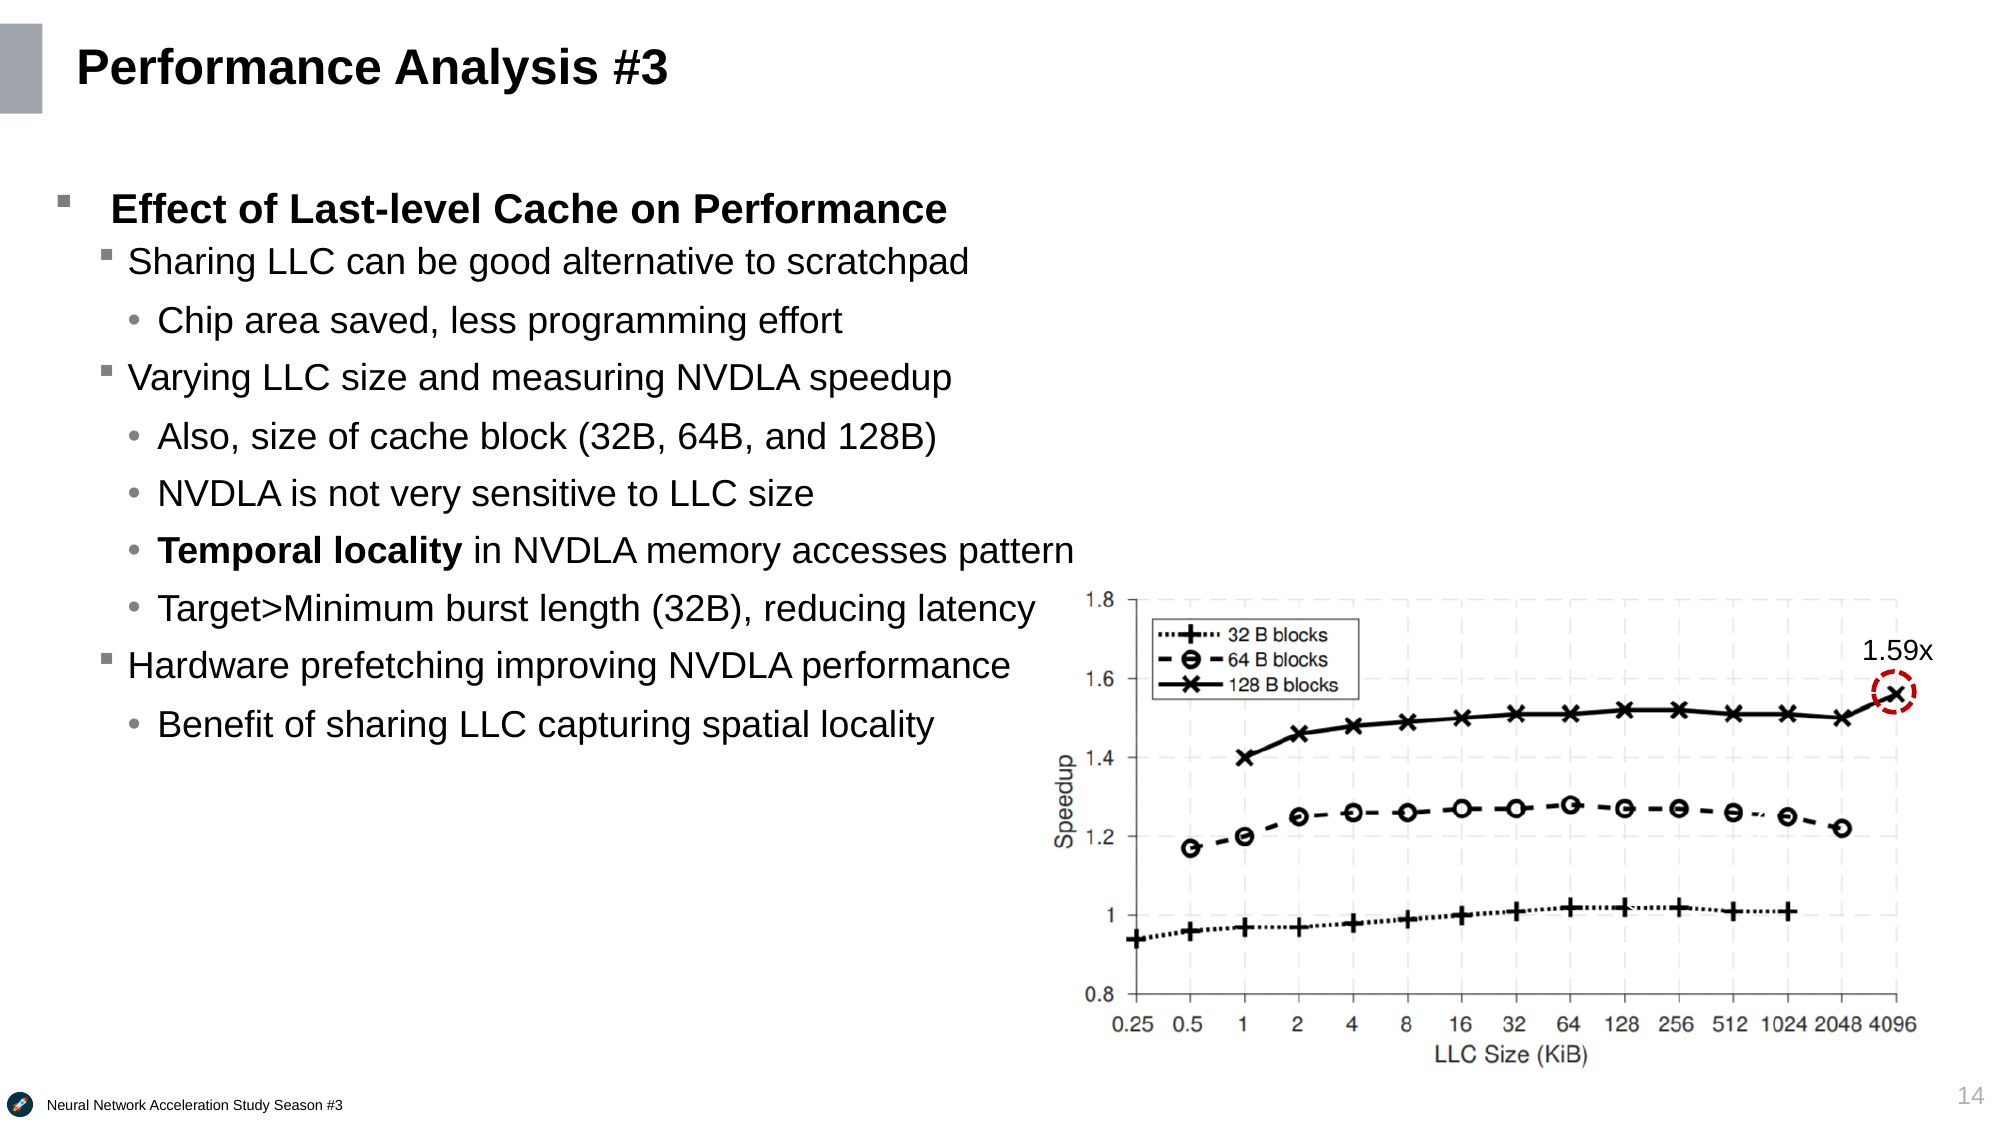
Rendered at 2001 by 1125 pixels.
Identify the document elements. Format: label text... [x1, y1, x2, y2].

title Performance Analysis #3 [61, 23, 1693, 114]
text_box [6, 1088, 362, 1121]
list Effect of Last-level Cache on Performance Sharing LLC can be good alternative to scratchpad Chip area saved, less programming effort Varying LLC size and measuring NVDLA speedup Also, size of cache block (32B, 64B, and 128B) NVDLA is not very sensitive to LLC size Temporal locality in NVDLA memory accesses pattern Target>Minimum burst length (32B), reducing latency Hardware prefetching improving NVDLA performance Benefit of sharing LLC capturing spatial locality [39, 149, 1961, 1083]
picture [1044, 575, 1981, 1118]
slide_number 14 [1550, 1064, 2000, 1125]
